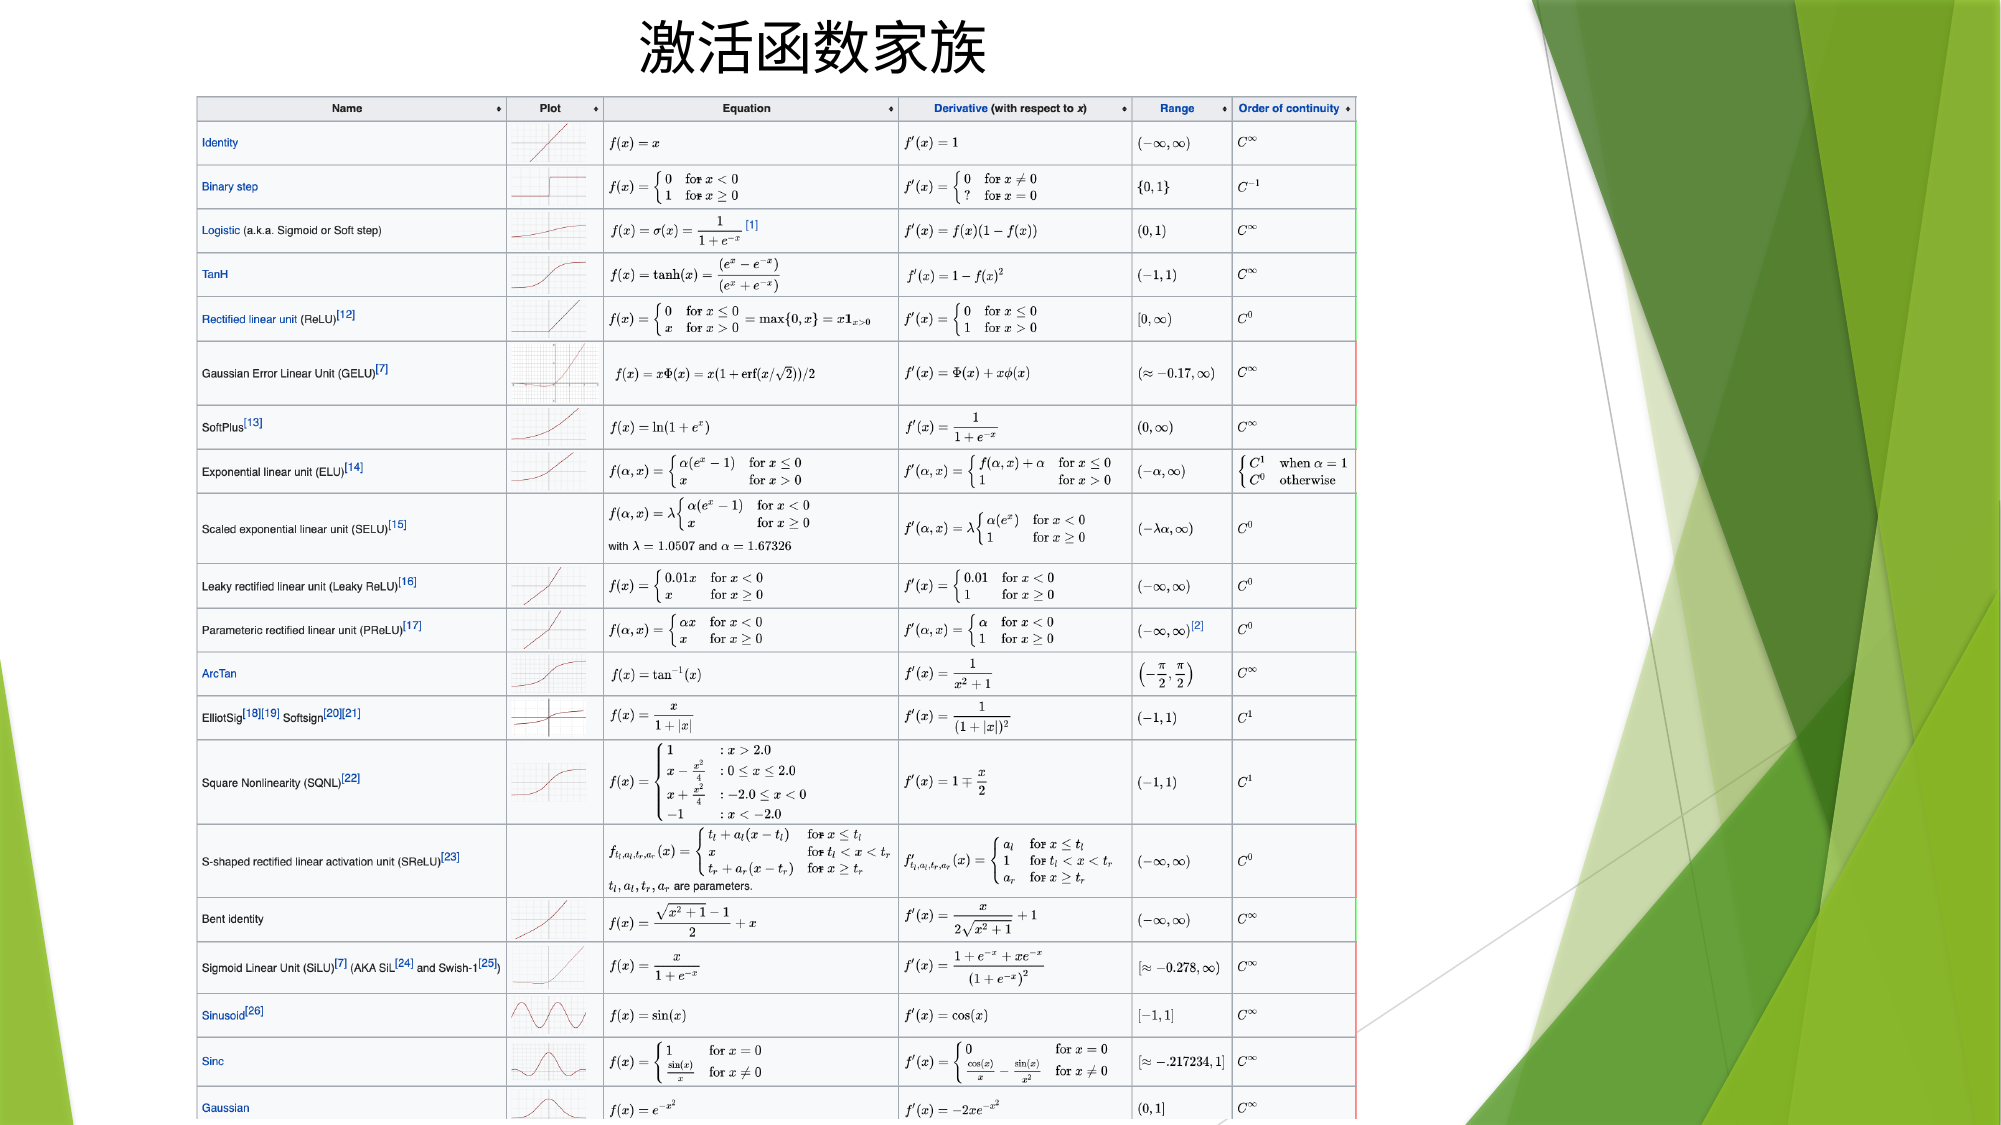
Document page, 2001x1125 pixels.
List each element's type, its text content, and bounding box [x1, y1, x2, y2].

text_box 激活函数家族 [623, 4, 1040, 88]
picture [187, 89, 1357, 1119]
